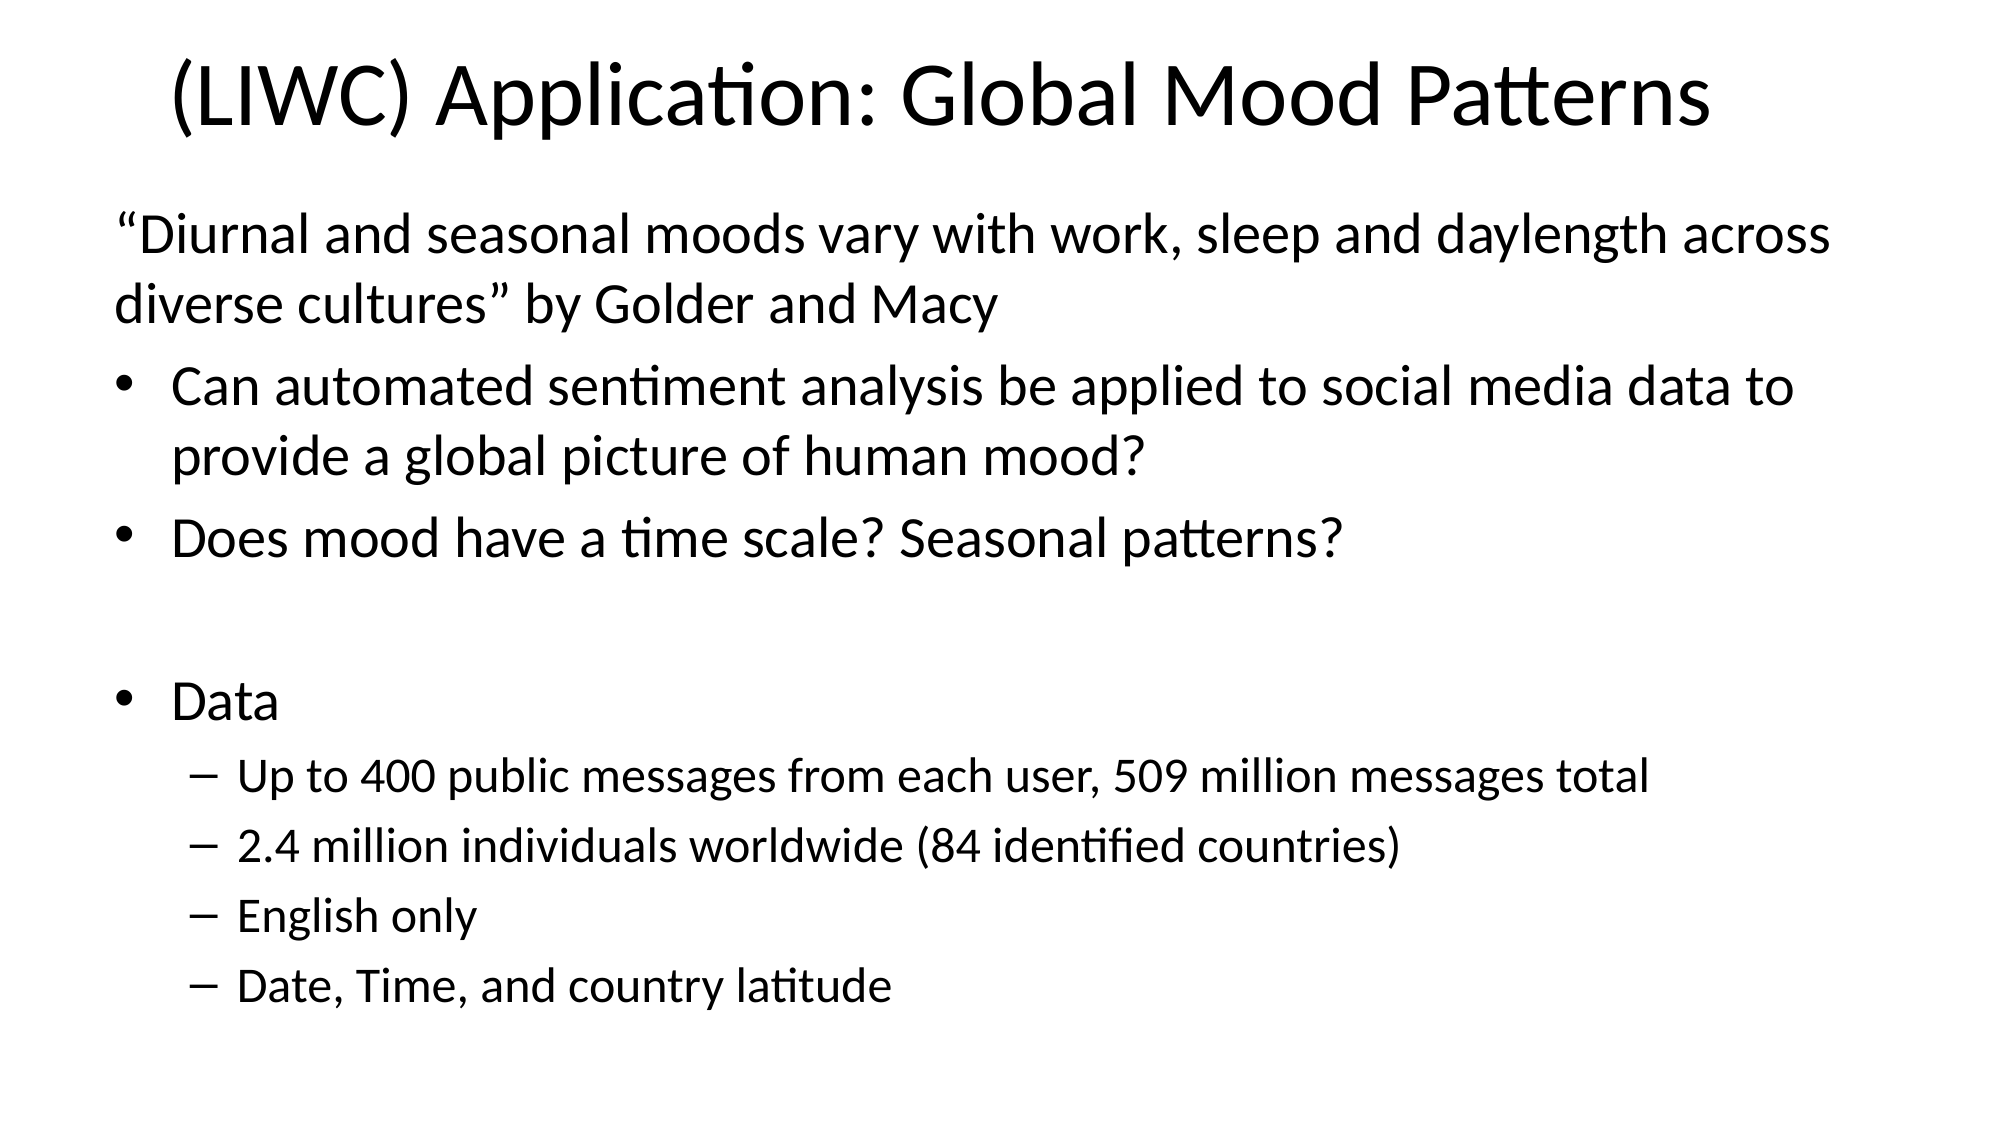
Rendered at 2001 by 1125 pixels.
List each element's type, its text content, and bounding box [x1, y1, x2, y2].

title (LIWC) Application: Global Mood Patterns [99, 35, 1783, 141]
list “Diurnal and seasonal moods vary with work, sleep and daylength across diverse cultures” by Golder and Macy Can automated sentiment analysis be applied to social media data to provide a global picture of human mood? Does mood have a time scale? Seasonal patterns? Data Up to 400 public messages from each user, 509 million messages total 2.4 million individuals worldwide (84 identified countries) English only Date, Time, and country latitude [99, 187, 1902, 1005]
